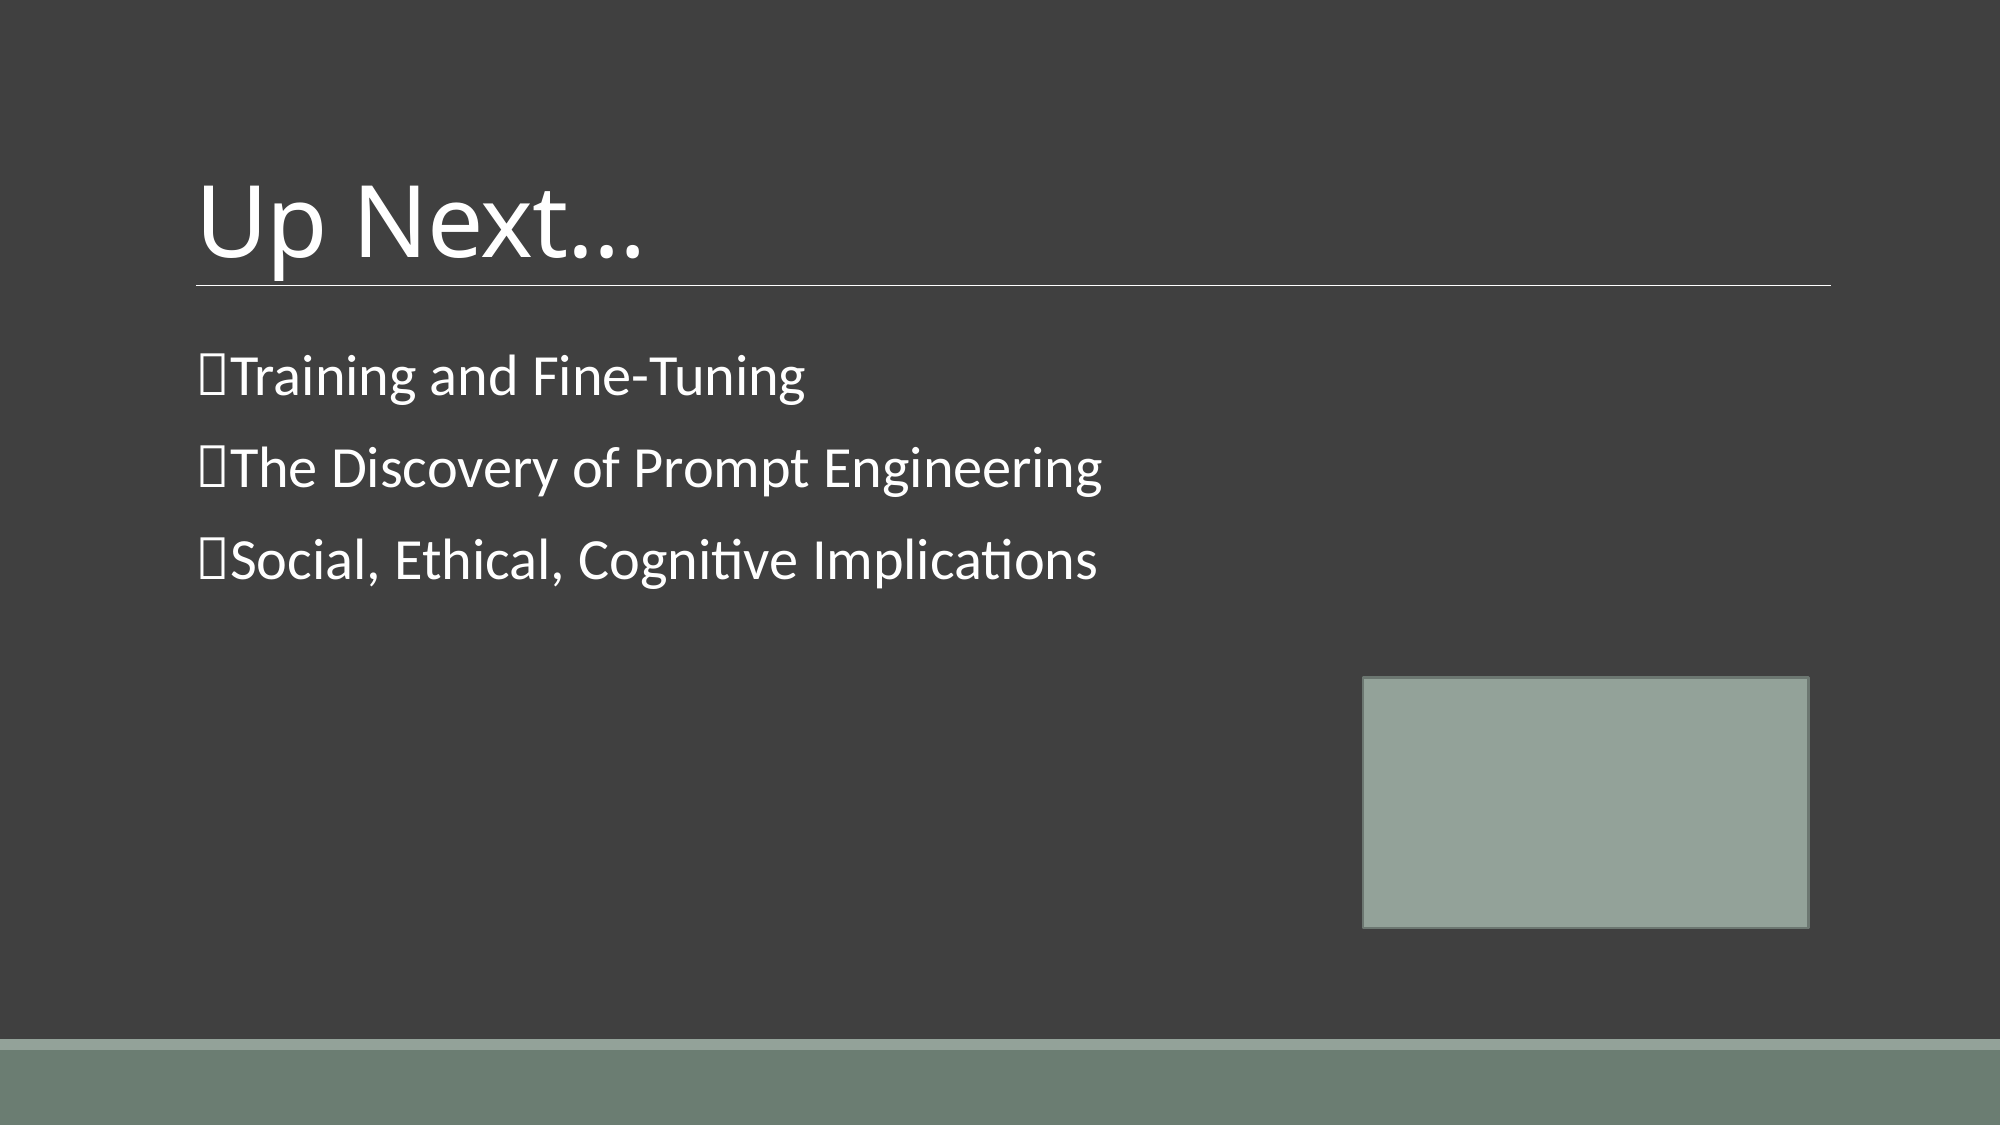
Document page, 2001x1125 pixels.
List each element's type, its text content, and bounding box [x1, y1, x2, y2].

list Training and Fine-Tuning The Discovery of Prompt Engineering Social, Ethical, Cognitive Implications [180, 337, 1830, 963]
title Up Next… [180, 47, 1830, 285]
text_box [1362, 676, 1810, 929]
